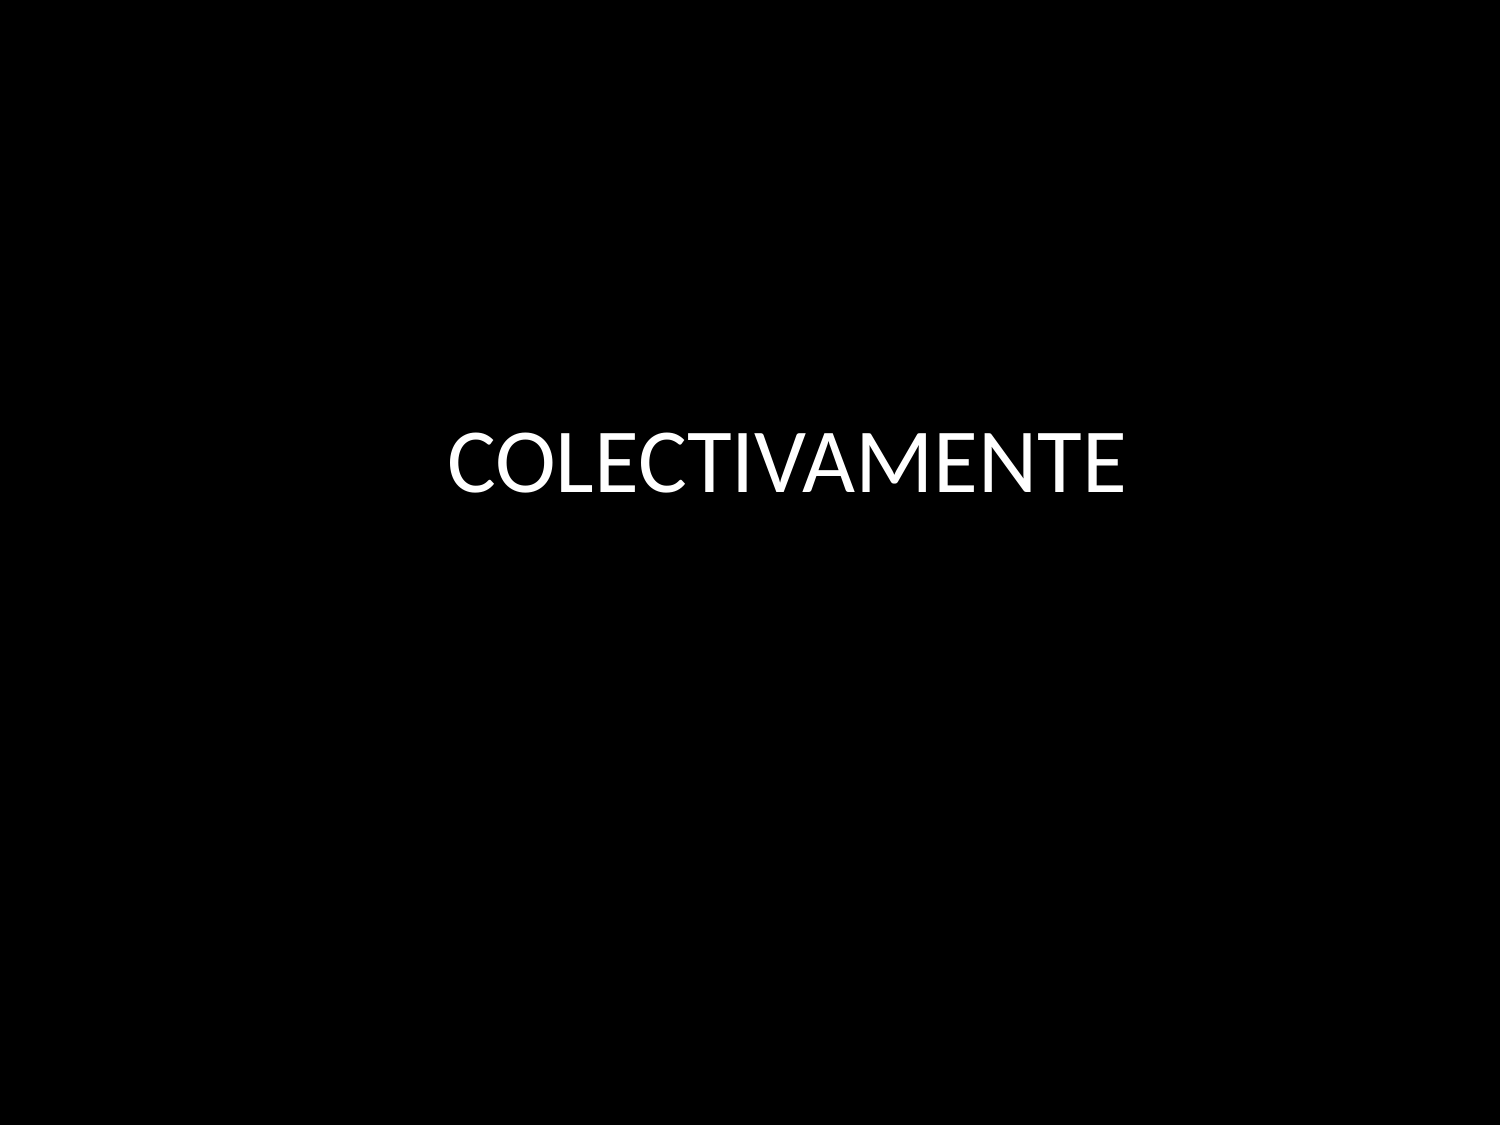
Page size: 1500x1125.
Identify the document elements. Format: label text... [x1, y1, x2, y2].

title COLECTIVAMENTE [112, 362, 1463, 550]
